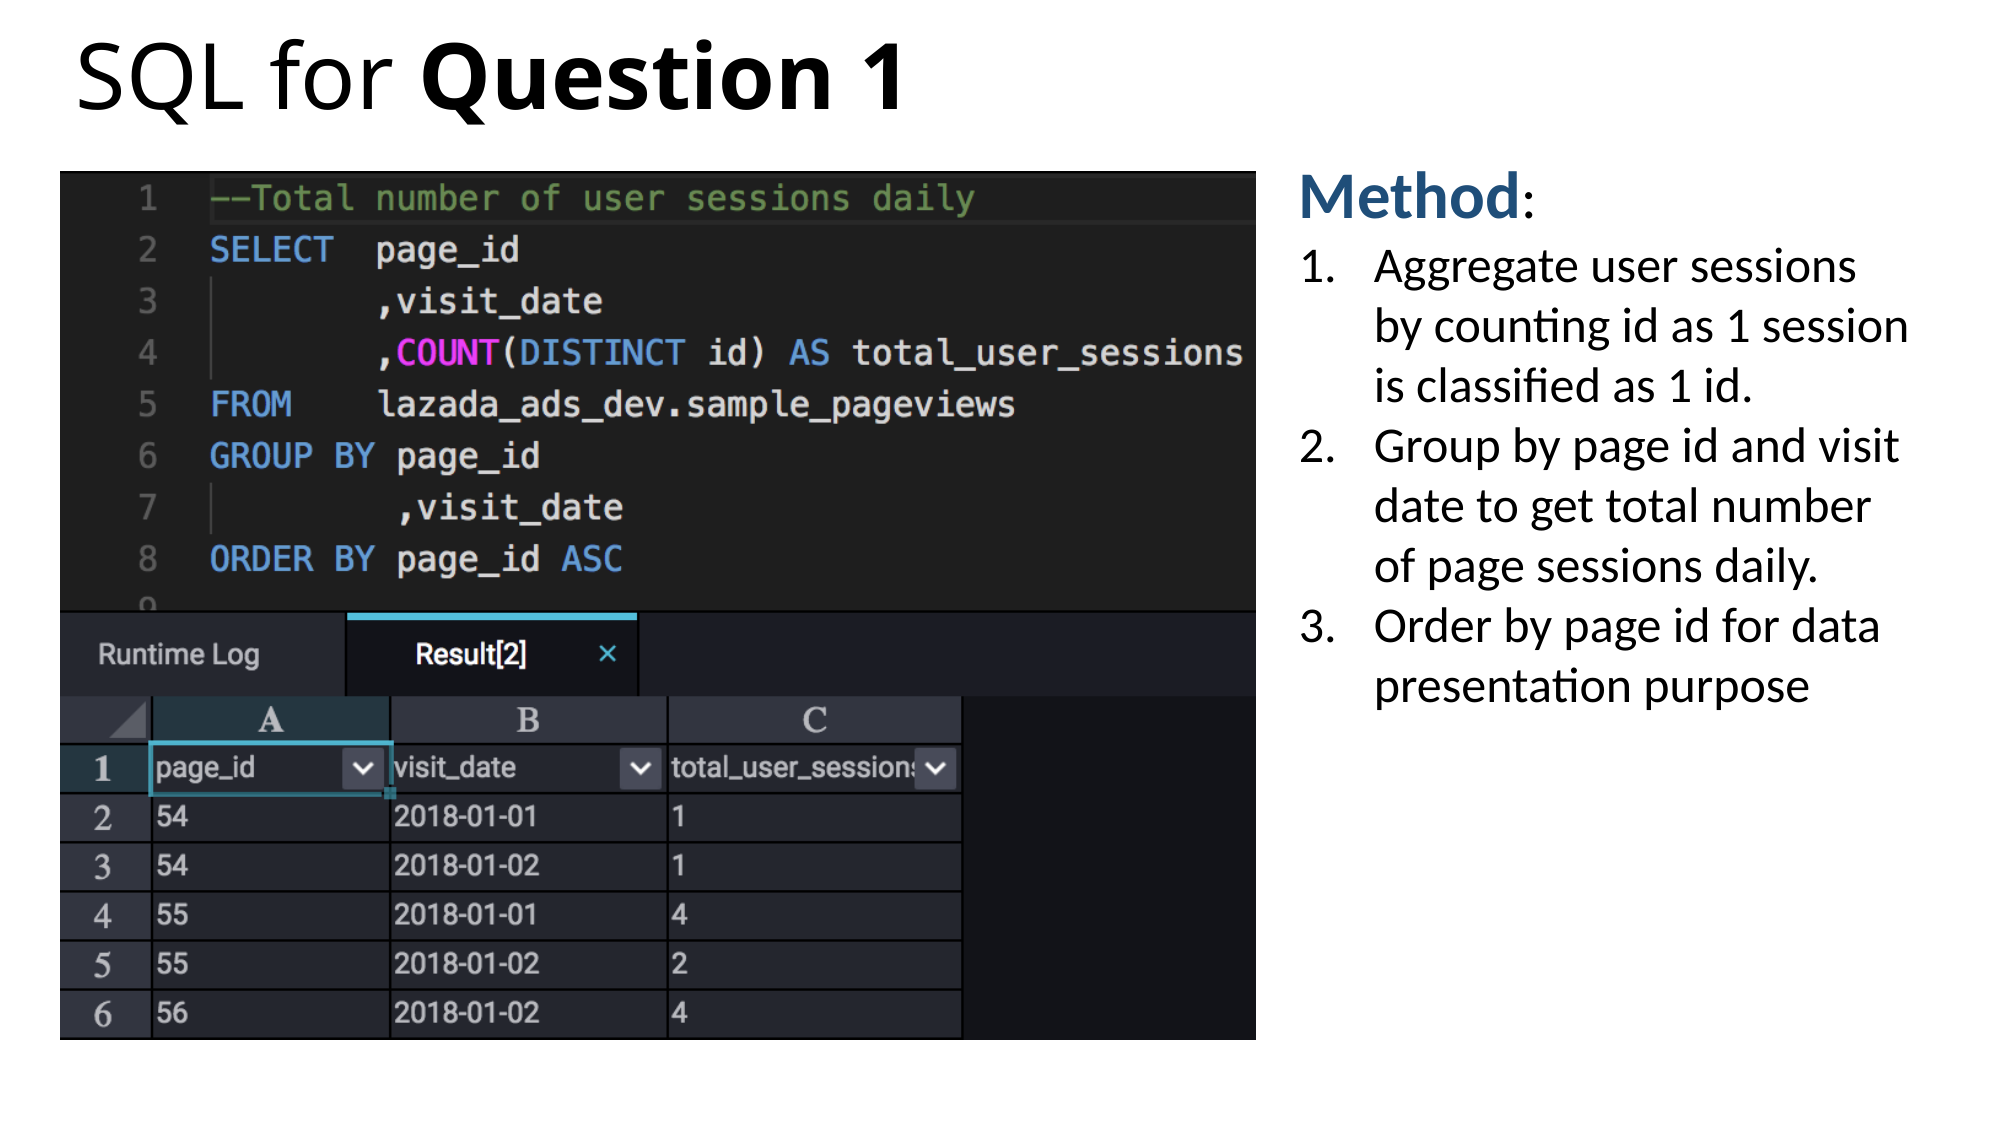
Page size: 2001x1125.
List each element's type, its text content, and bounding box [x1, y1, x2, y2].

picture [60, 171, 1256, 1040]
title SQL for Question 1 [60, 14, 1786, 145]
text_box Method: Aggregate user sessions by counting id as 1 session is classified as 1 id. Group by page id and visit date to get total number of page sessions daily. Order by page id for data presentation purpose [1284, 144, 1930, 720]
